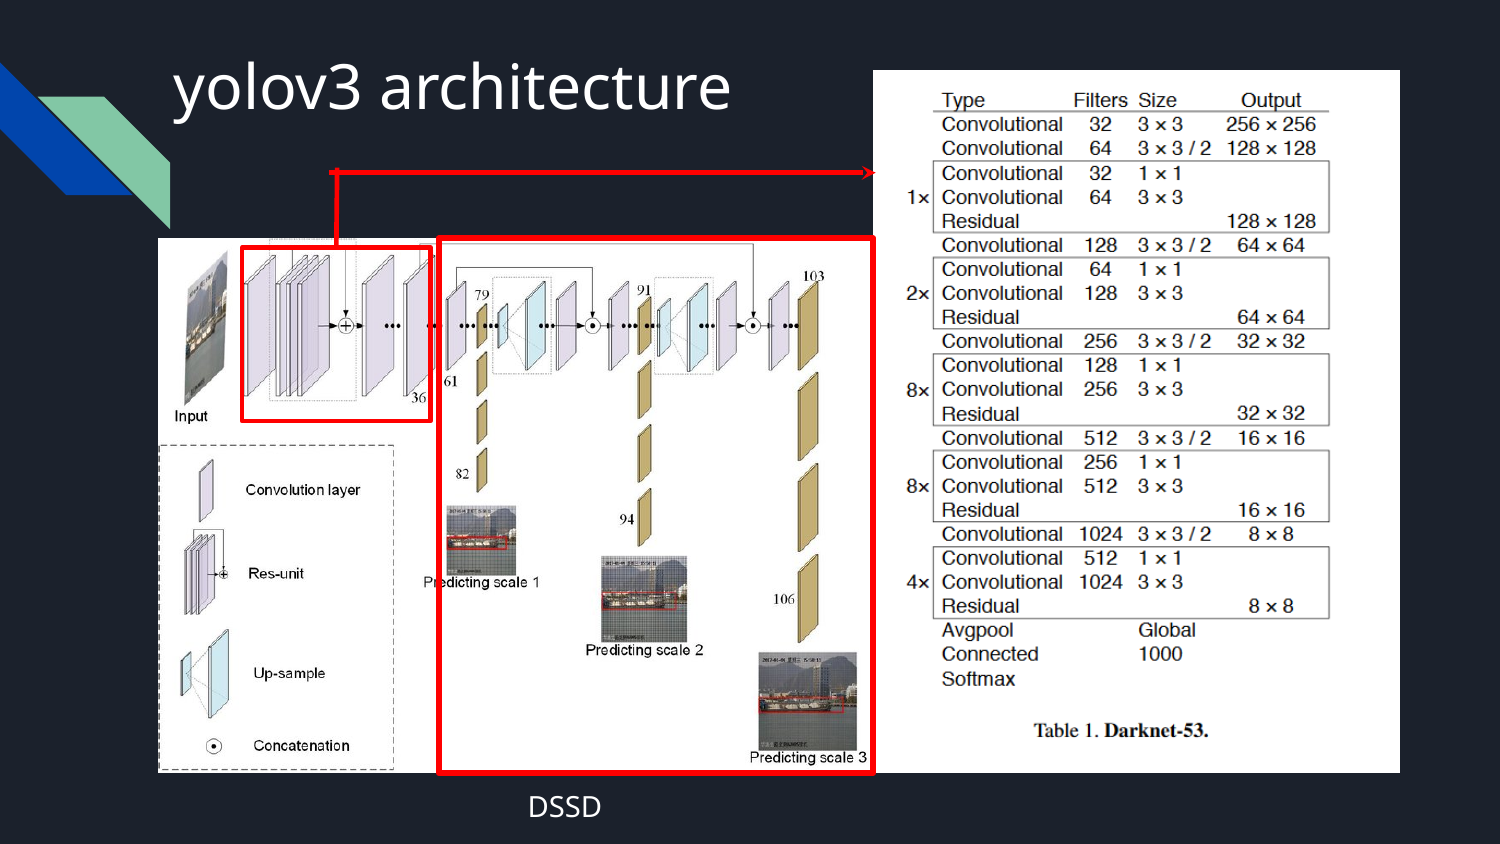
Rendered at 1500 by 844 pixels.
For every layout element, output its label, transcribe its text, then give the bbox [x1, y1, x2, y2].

title yolov3 architecture [158, 32, 1314, 183]
text_box DSSD [512, 773, 1474, 844]
picture [158, 70, 1400, 774]
